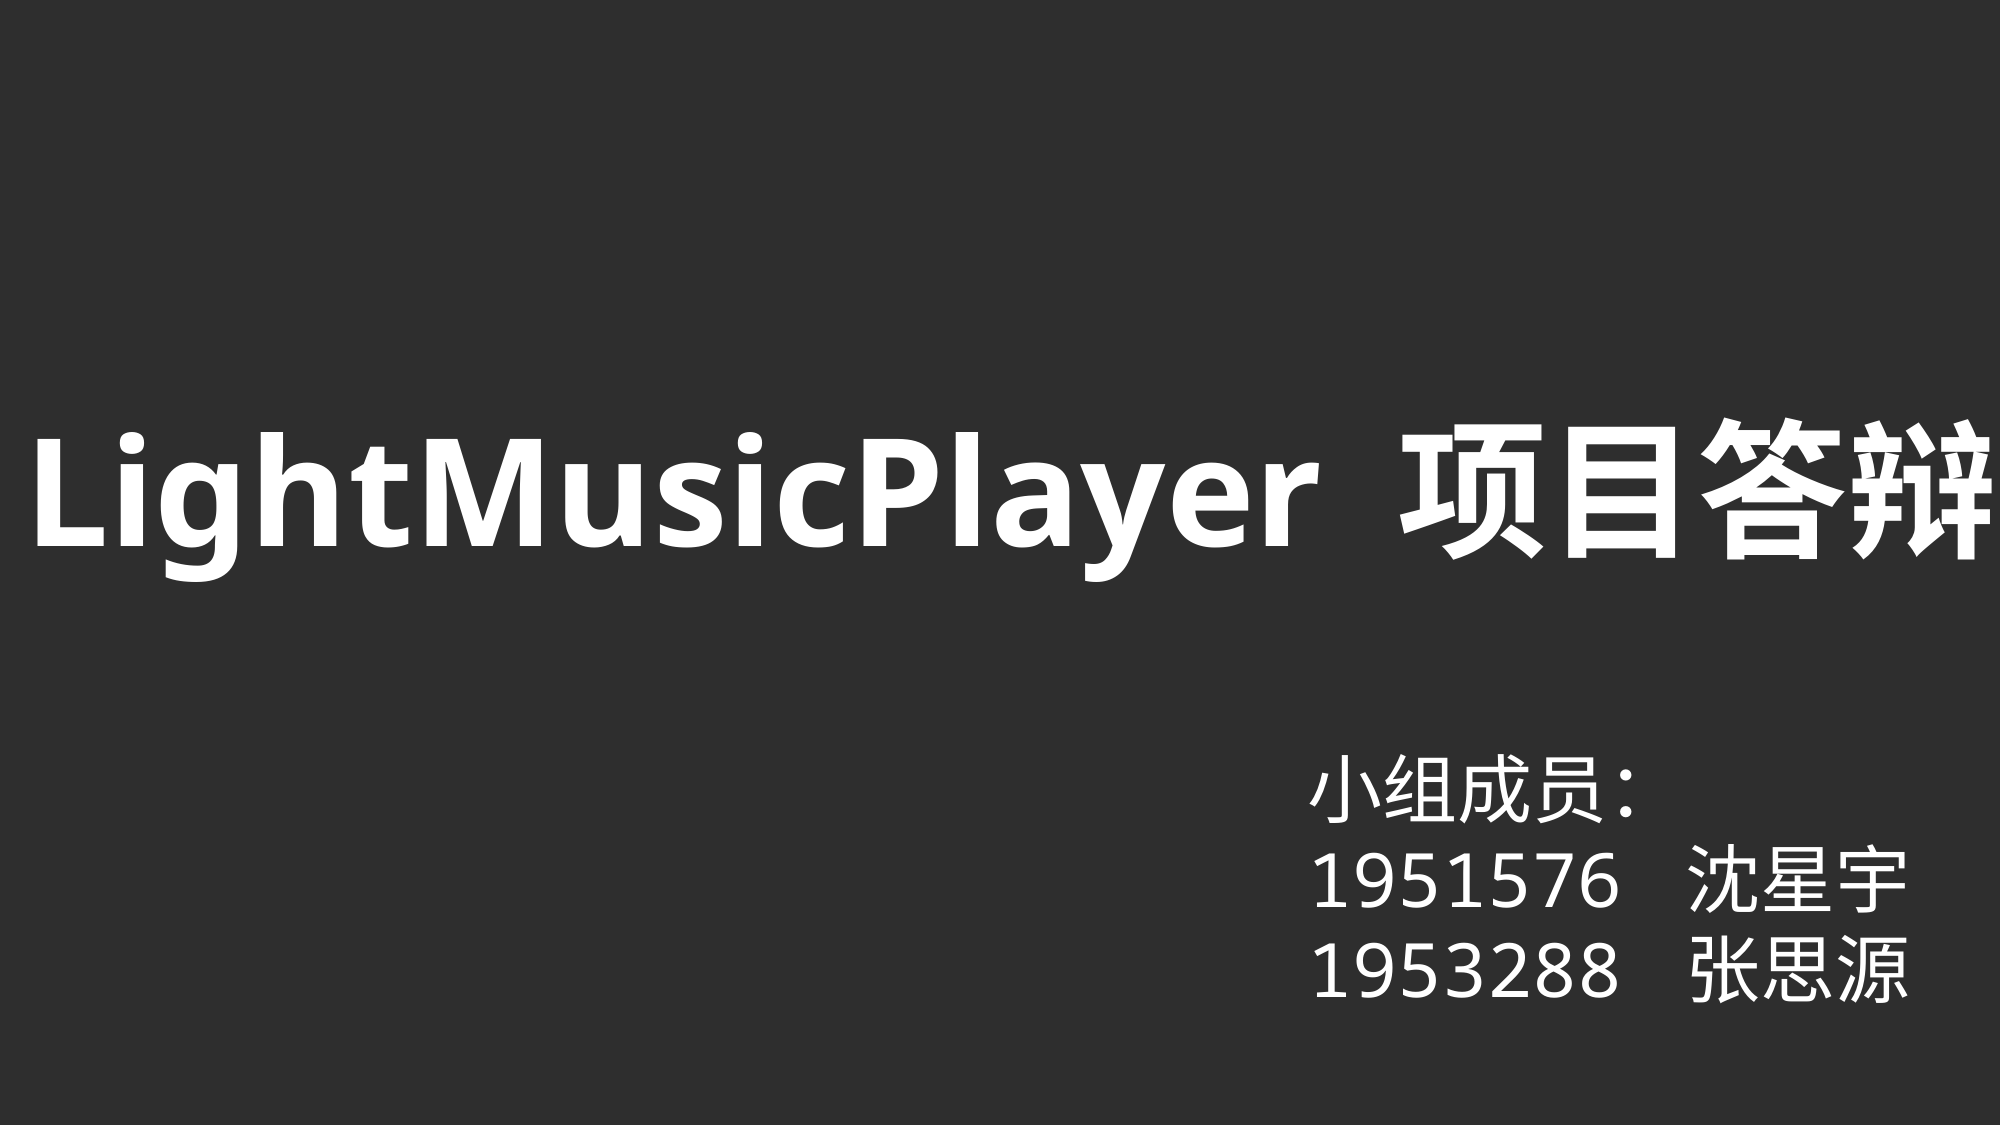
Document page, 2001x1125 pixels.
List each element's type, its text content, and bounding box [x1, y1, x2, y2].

text_box LightMusicPlayer 项目答辩 [9, 389, 2000, 585]
text_box 小组成员： 1951576 沈星宇 1953288 张思源 [1293, 735, 2000, 1021]
